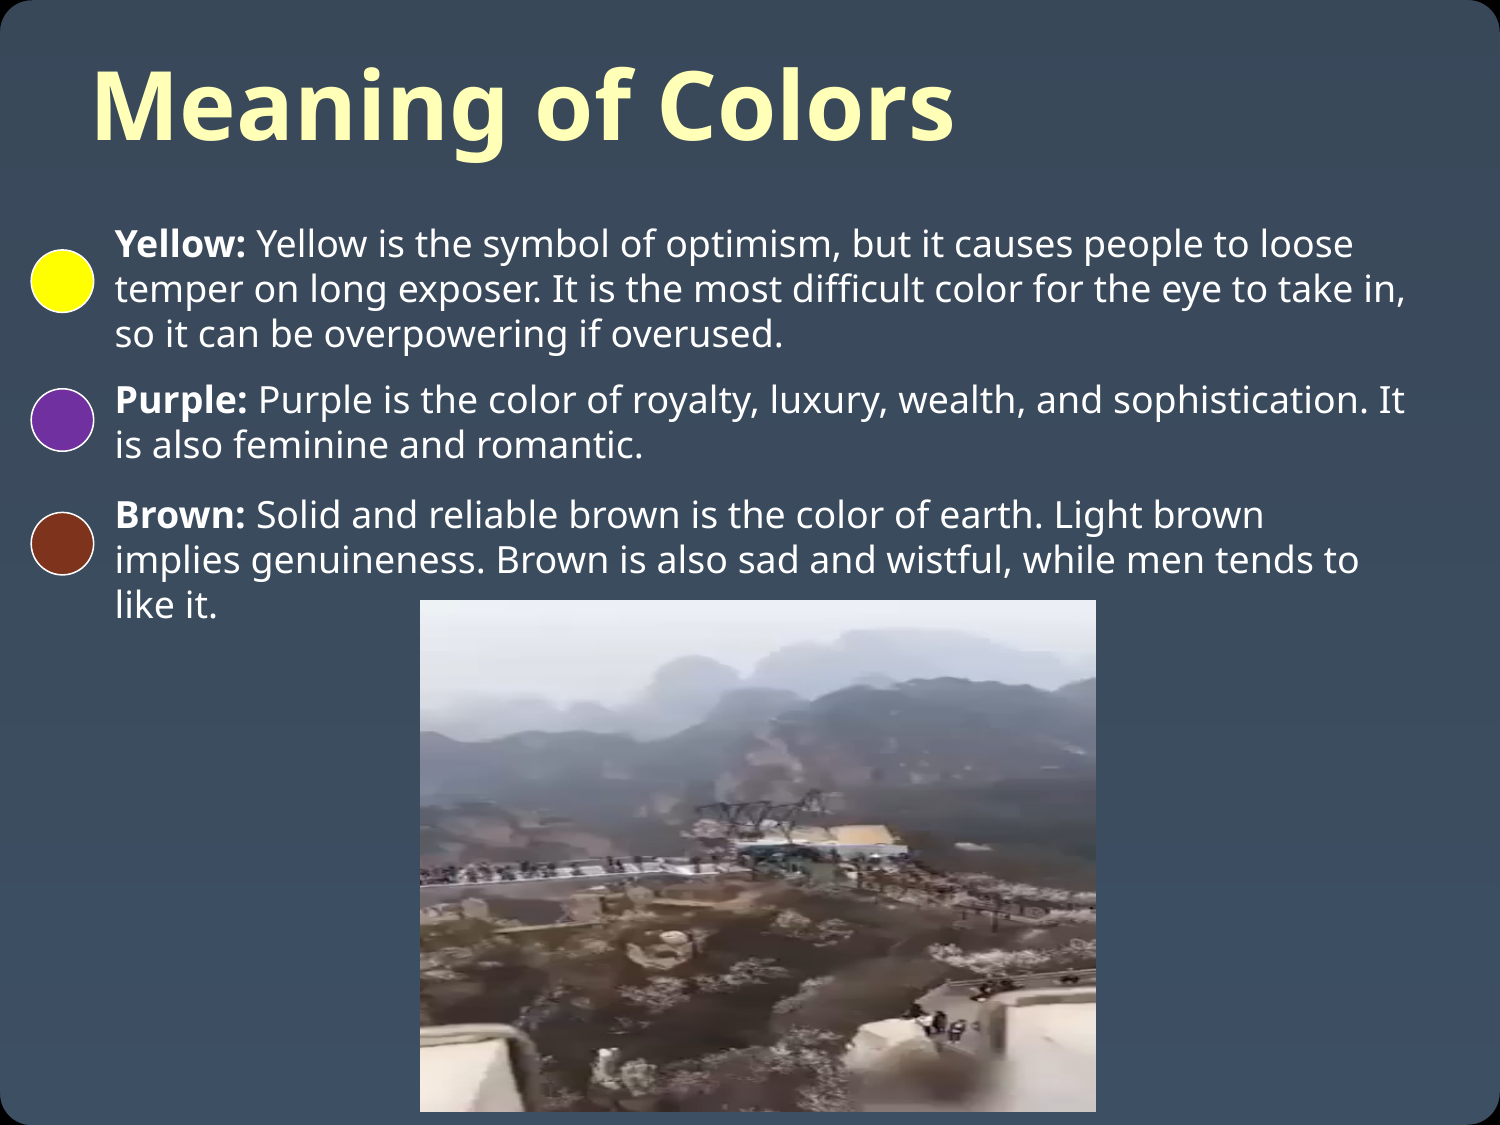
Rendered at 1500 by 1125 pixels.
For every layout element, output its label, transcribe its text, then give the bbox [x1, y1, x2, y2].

text_box Purple: Purple is the color of royalty, luxury, wealth, and sophistication. It is also feminine and romantic. [99, 368, 1438, 474]
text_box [419, 598, 1097, 1113]
text_box [31, 512, 94, 575]
text_box Brown: Solid and reliable brown is the color of earth. Light brown implies genuineness. Brown is also sad and wistful, while men tends to like it. [99, 484, 1388, 634]
text_box [31, 388, 94, 452]
text_box [31, 249, 94, 313]
text_box Meaning of Colors [75, 37, 1388, 168]
text_box Yellow: Yellow is the symbol of optimism, but it causes people to loose temper on long exposer. It is the most difficult color for the eye to take in, so it can be overpowering if overused. [99, 212, 1438, 363]
